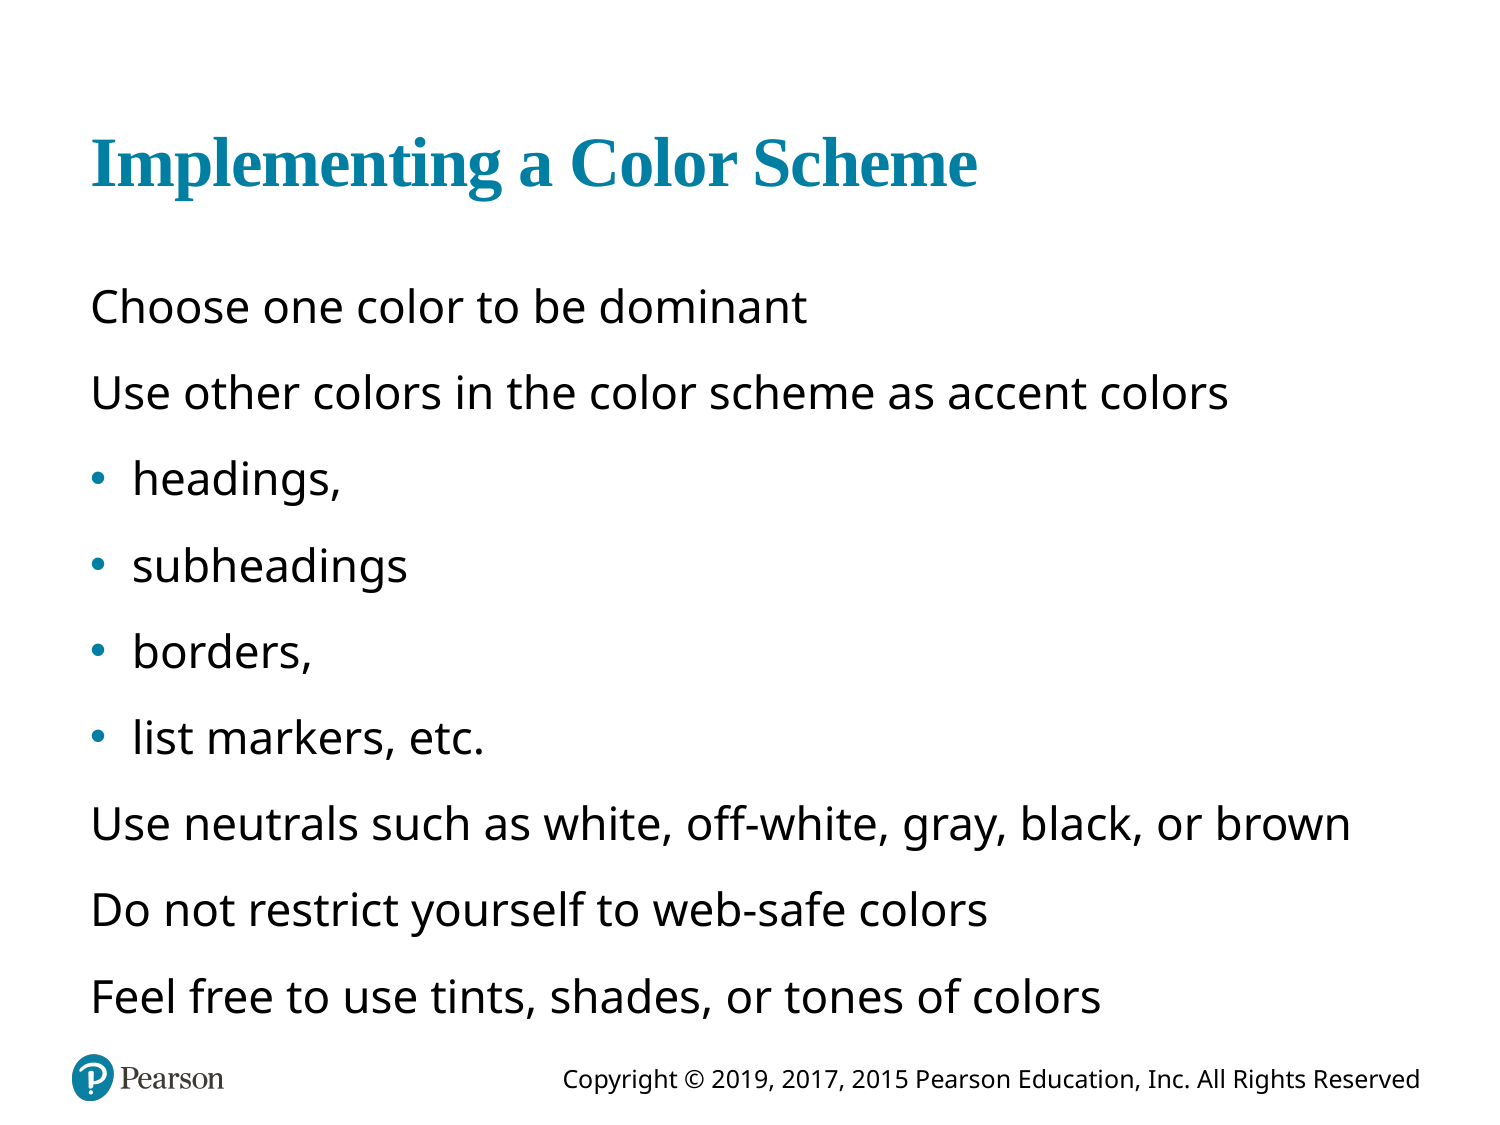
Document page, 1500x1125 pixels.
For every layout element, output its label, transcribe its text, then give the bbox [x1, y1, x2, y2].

picture [72, 1087, 83, 1101]
title Implementing a Color Scheme [75, 0, 1425, 216]
picture [72, 1054, 88, 1070]
picture [80, 1063, 106, 1088]
list Choose one color to be dominant Use other colors in the color scheme as accent colors headings, subheadings borders, list markers, etc. Use neutrals such as white, off-white, gray, black, or brown Do not restrict yourself to web-safe colors Feel free to use tints, shades, or tones of colors [75, 262, 1425, 1038]
picture [98, 1054, 224, 1101]
